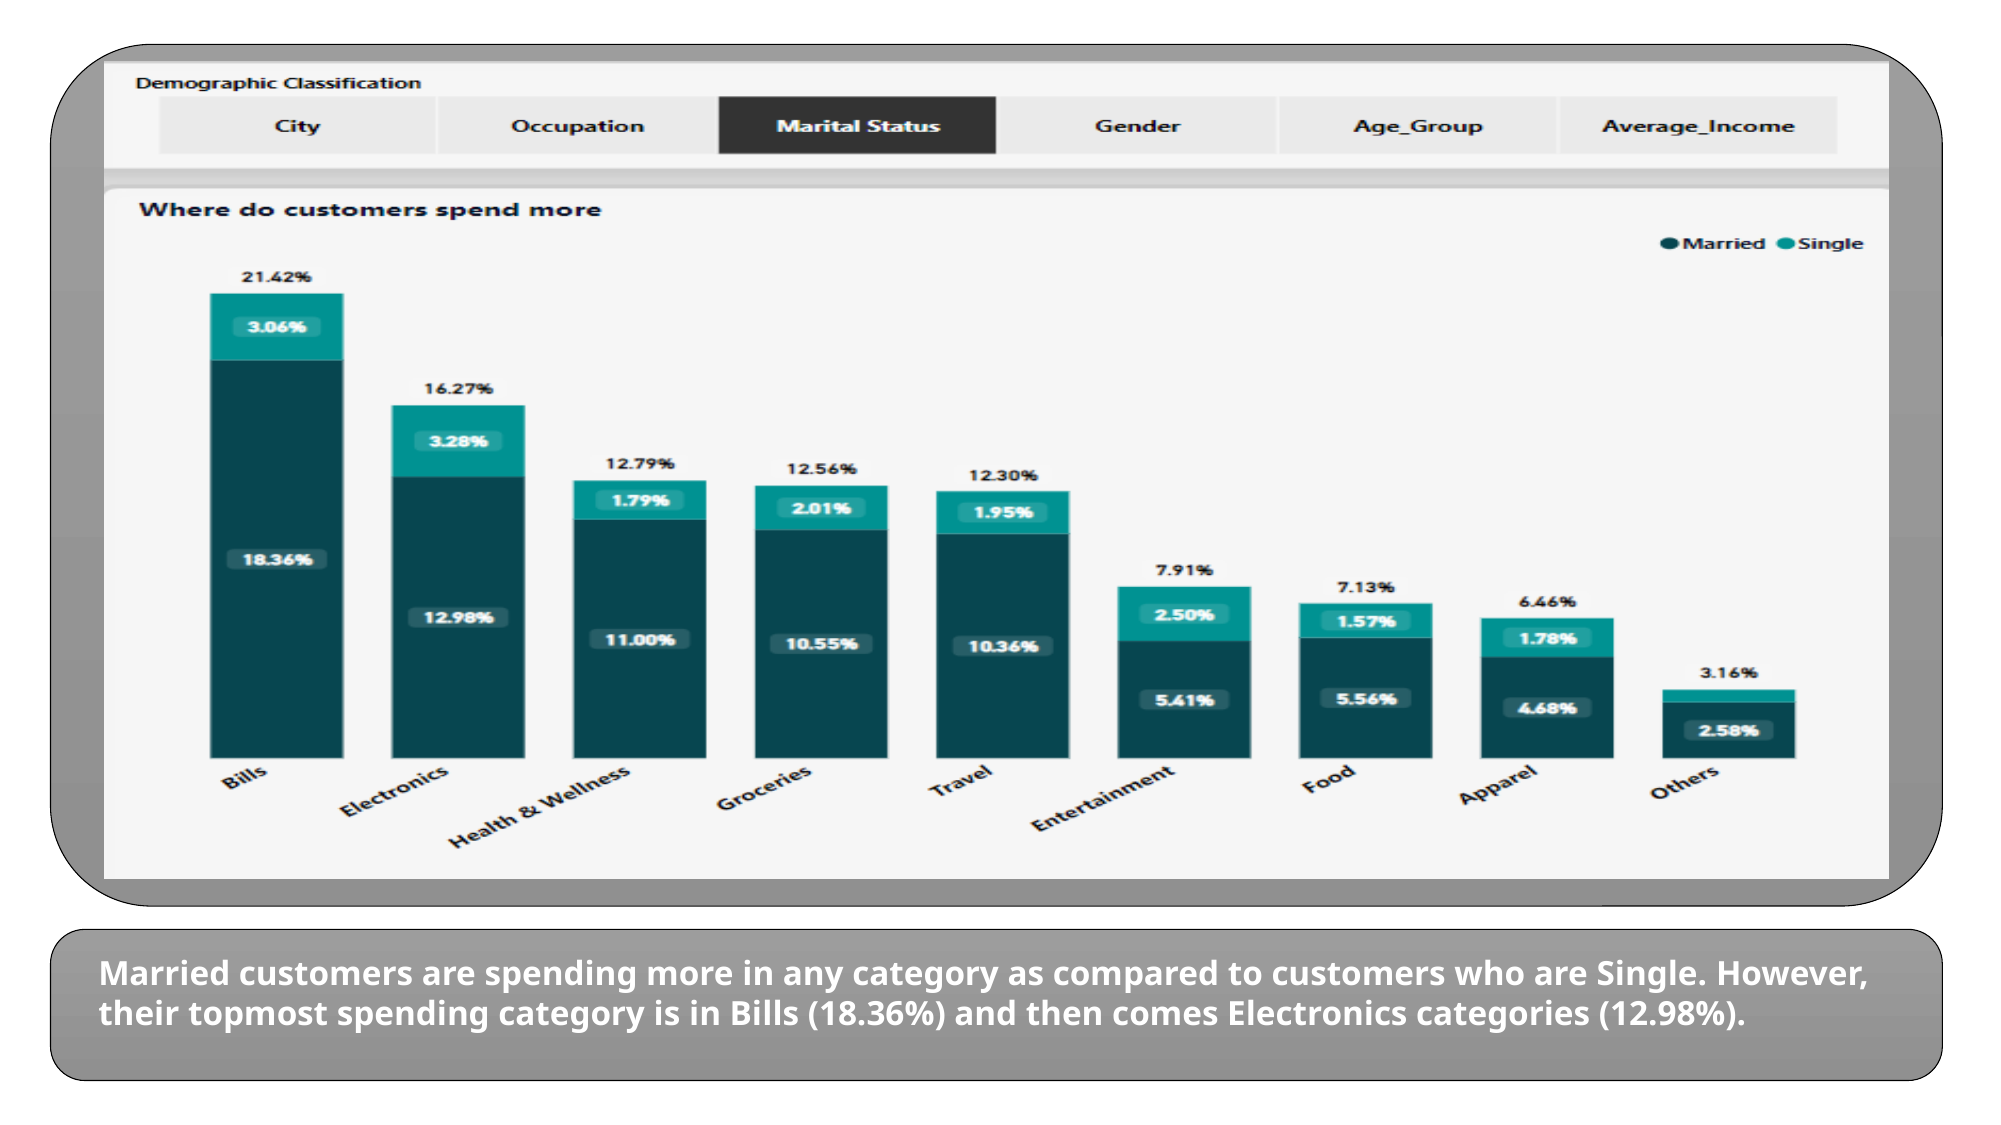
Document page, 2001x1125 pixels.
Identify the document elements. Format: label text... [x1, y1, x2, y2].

text_box [49, 928, 1943, 1082]
text_box Married customers are spending more in any category as compared to customers who are Single. However, their topmost spending category is in Bills (18.36%) and then comes Electronics categories (12.98%). [83, 944, 1895, 1040]
picture [104, 61, 1889, 879]
text_box [49, 43, 1943, 907]
